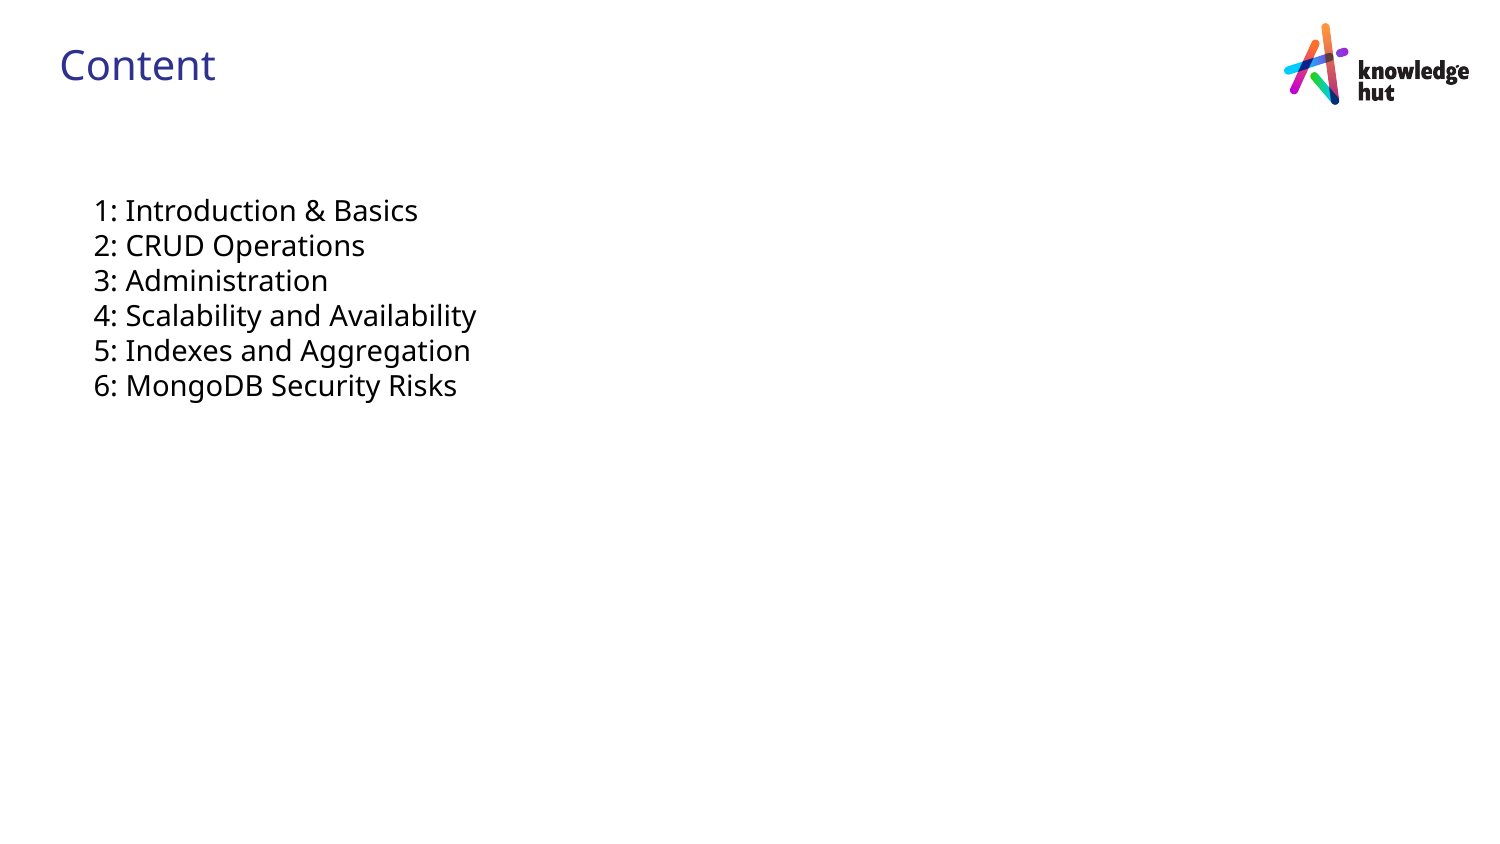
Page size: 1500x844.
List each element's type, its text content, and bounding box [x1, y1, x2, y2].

title Content [44, 23, 1206, 100]
picture [1284, 23, 1469, 105]
text_box 1: Introduction & Basics 2: CRUD Operations 3: Administration 4: Scalability and Availability 5: Indexes and Aggregation 6: MongoDB Security Risks [78, 184, 1379, 410]
